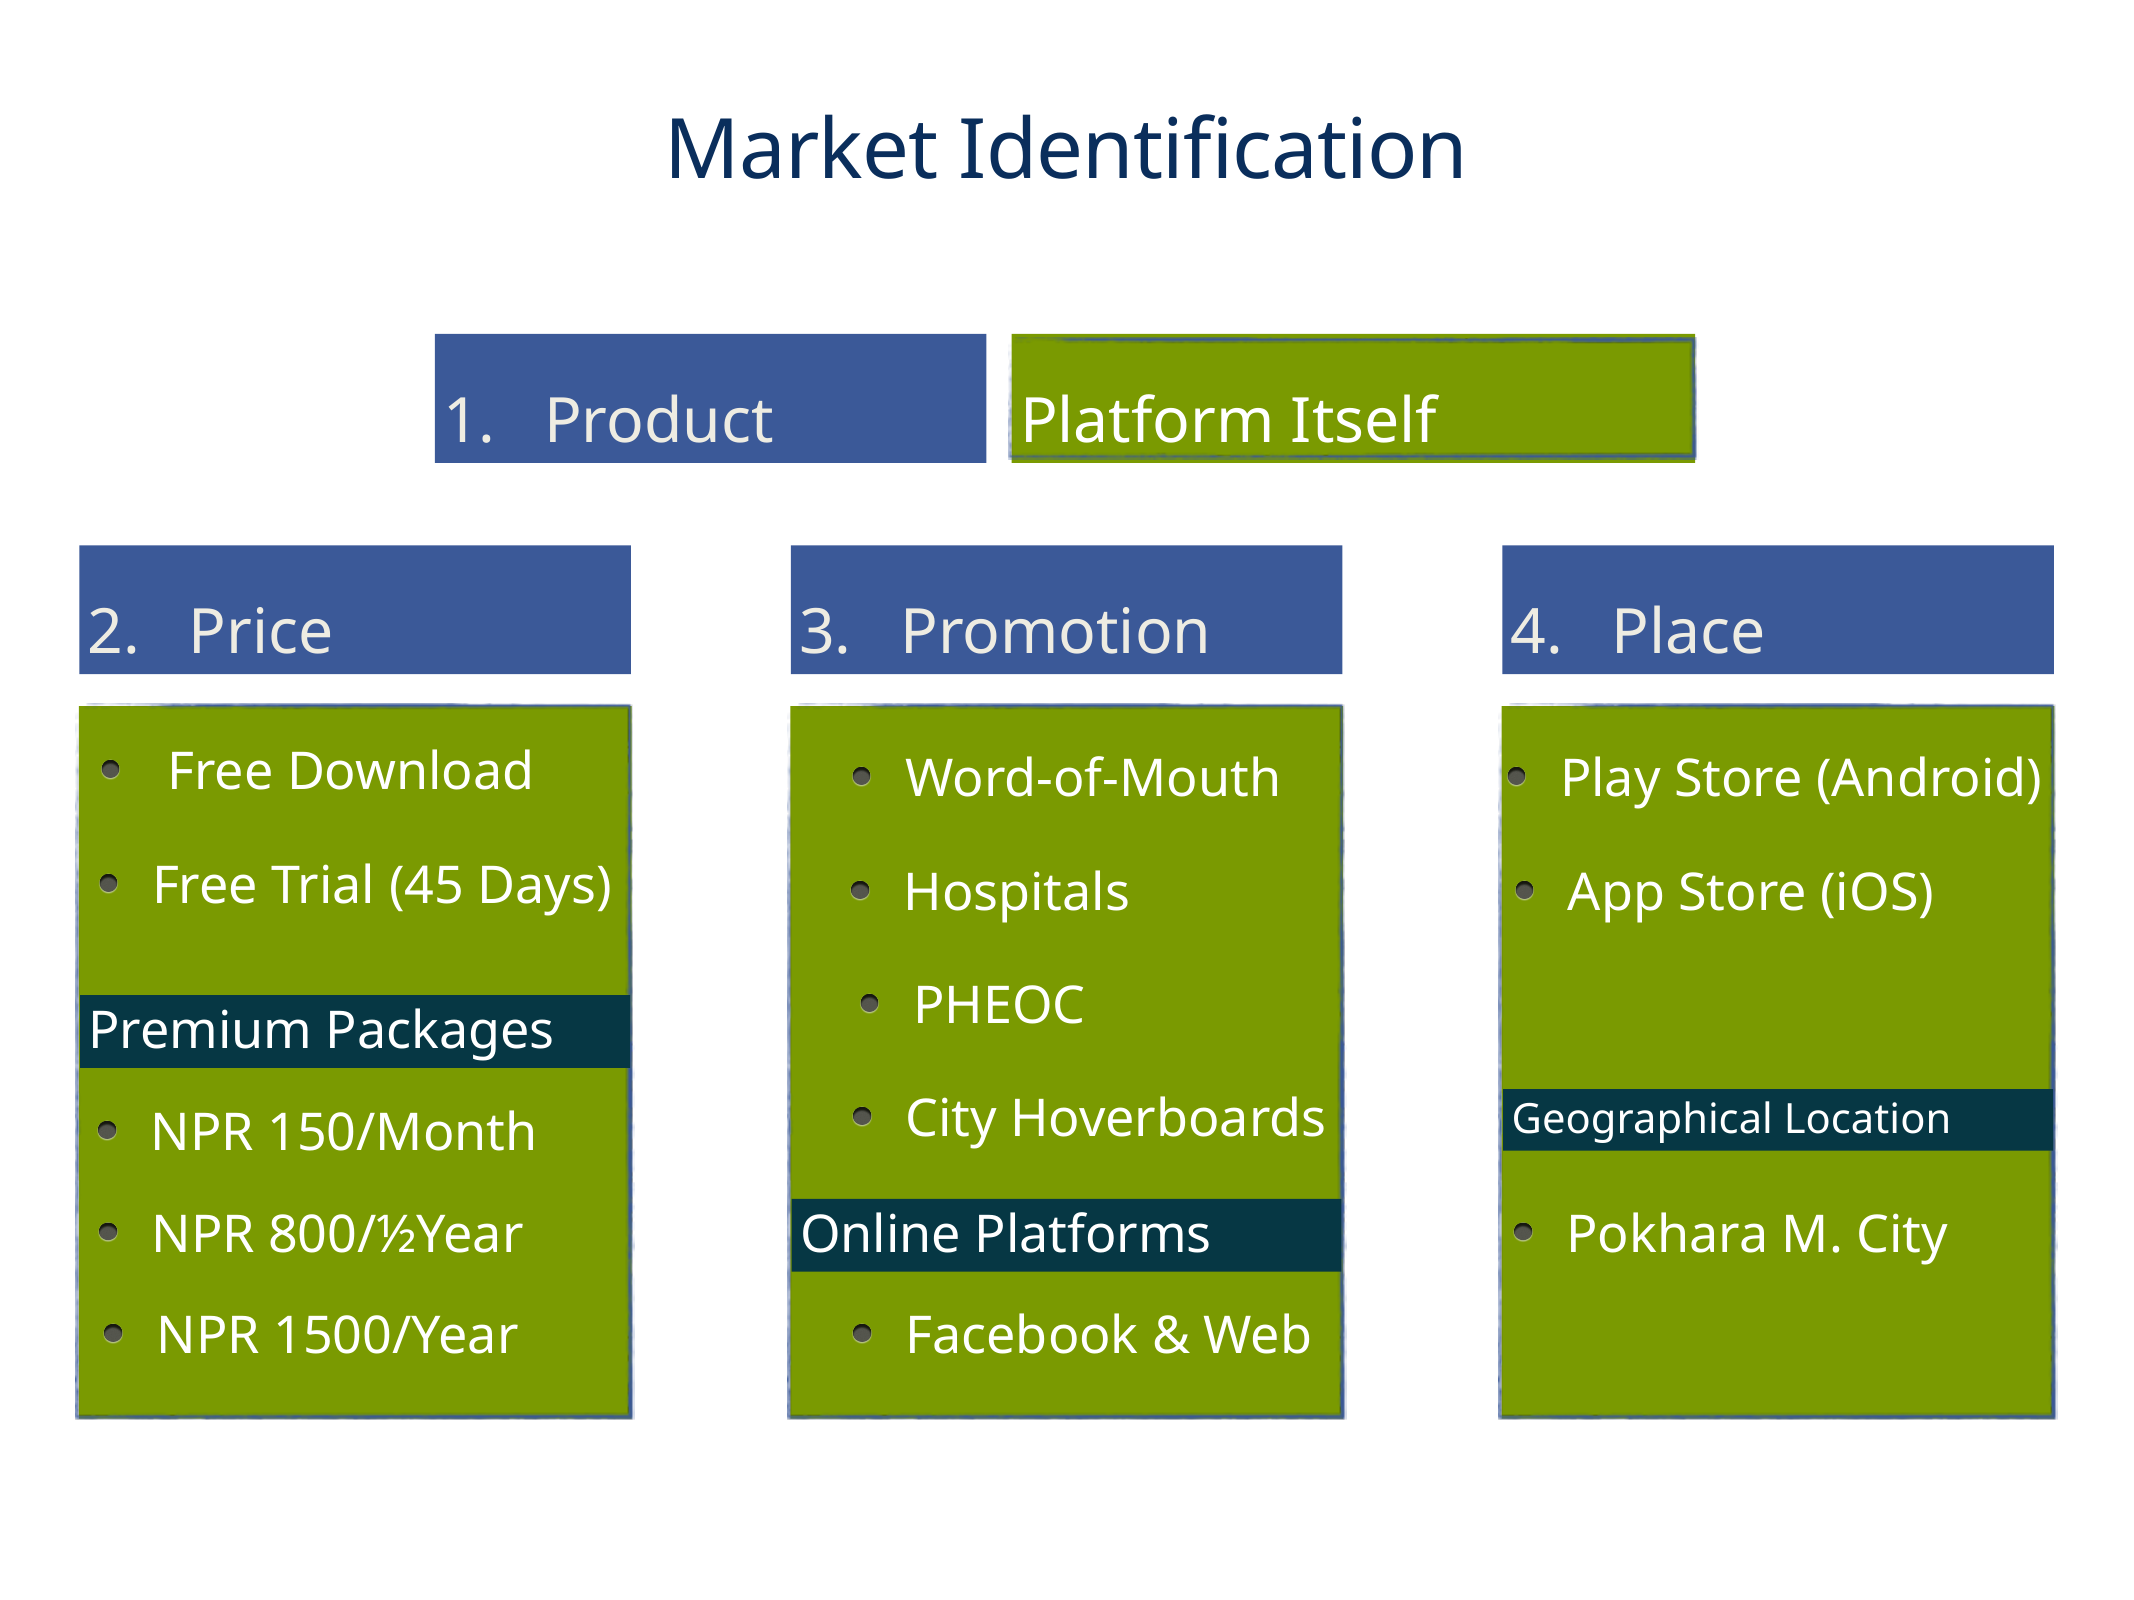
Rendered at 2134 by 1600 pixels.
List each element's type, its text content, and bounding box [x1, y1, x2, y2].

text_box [1008, 336, 1699, 460]
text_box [75, 702, 635, 1423]
text_box 2. Price [79, 545, 631, 675]
text_box 3. Promotion [790, 545, 1343, 675]
text_box 1. Product [434, 333, 987, 463]
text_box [786, 702, 1347, 1423]
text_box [1498, 702, 2058, 1423]
title Market Identification [598, 65, 1535, 243]
text_box 4. Place [1502, 545, 2054, 675]
